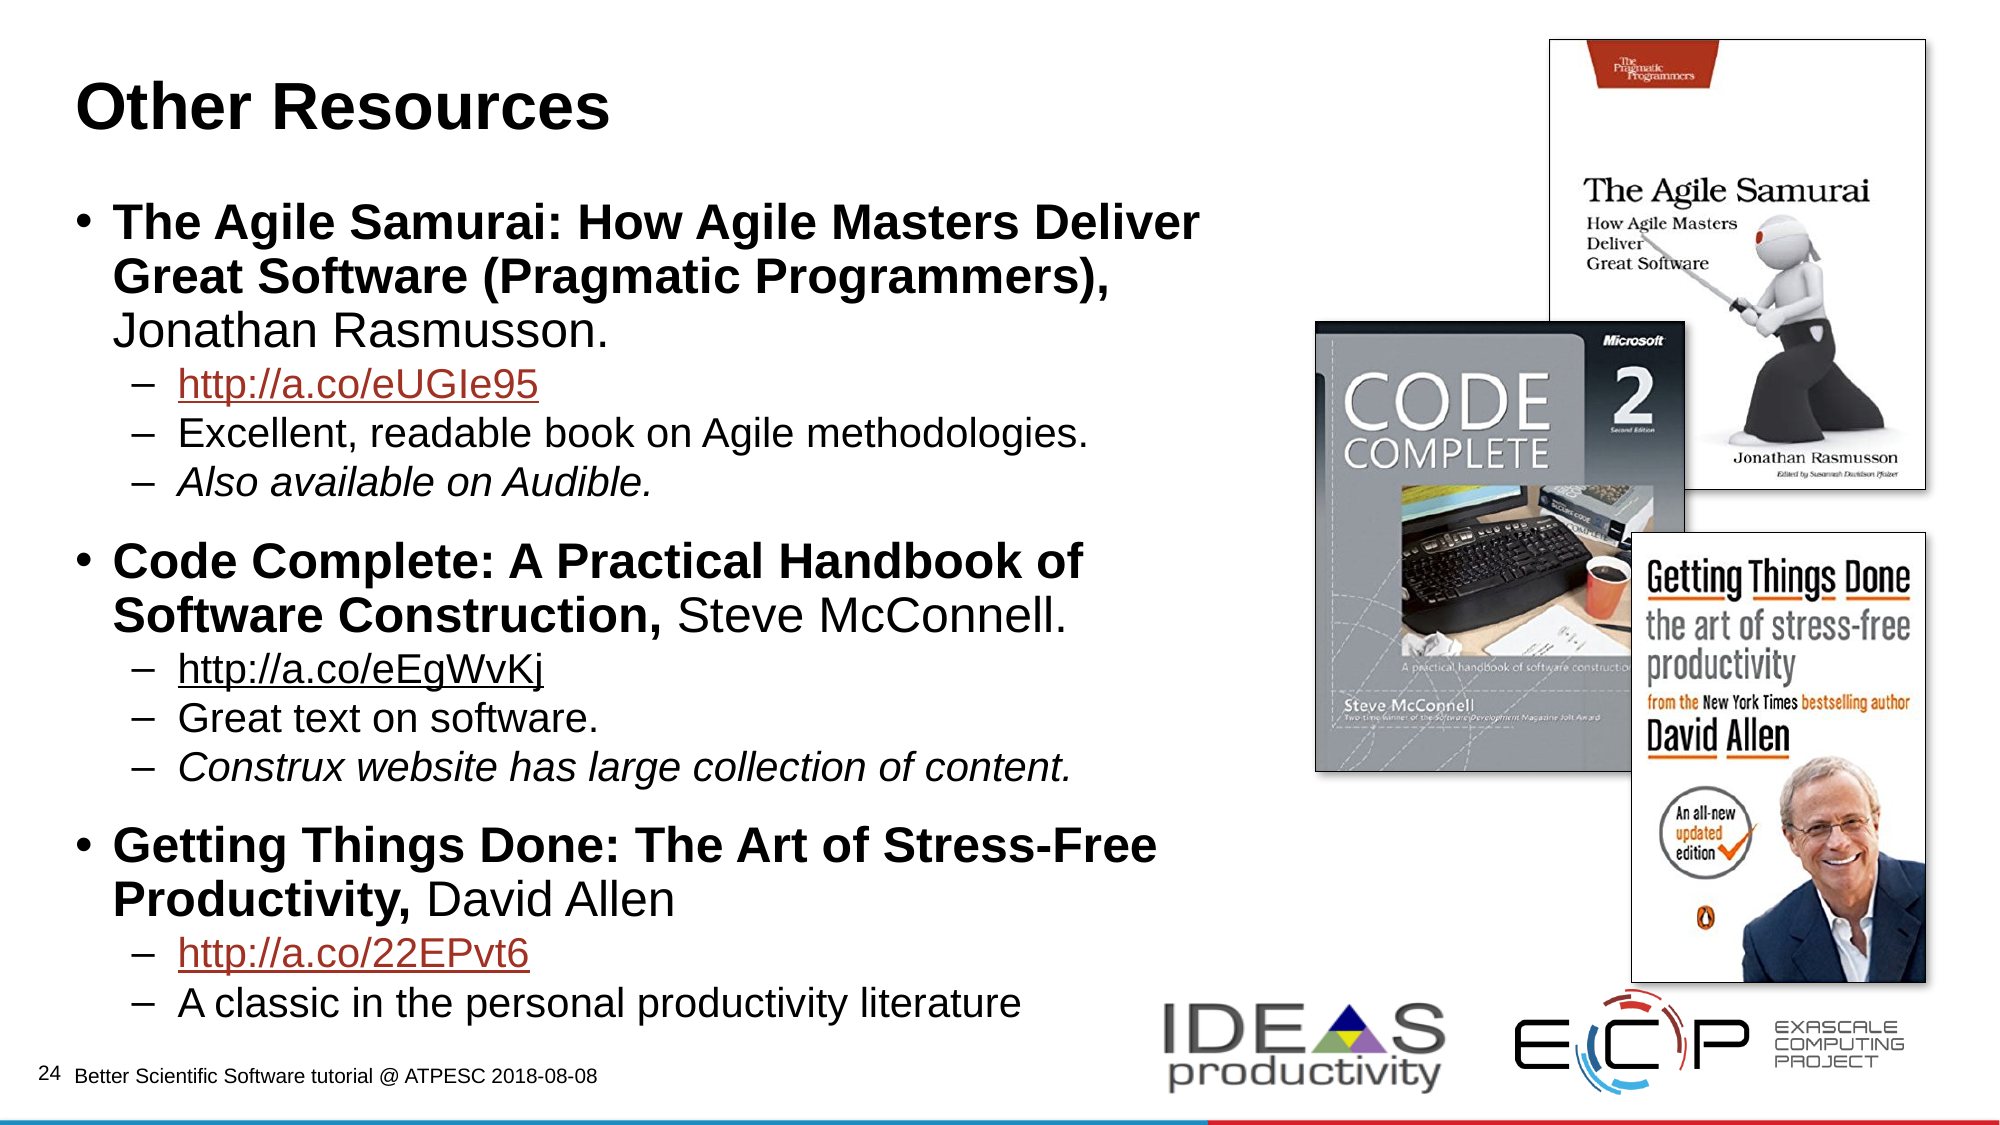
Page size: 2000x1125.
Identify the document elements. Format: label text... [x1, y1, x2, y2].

picture [1315, 39, 1926, 984]
picture [1152, 995, 1456, 1101]
list The Agile Samurai: How Agile Masters Deliver Great Software (Pragmatic Programmers), Jonathan Rasmusson. http://a.co/eUGIe95 Excellent, readable book on Agile methodologies. Also available on Audible. Code Complete: A Practical Handbook of Software Construction, Steve McConnell. http://a.co/eEgWvKj Great text on software. Construx website has large collection of content. Getting Things Done: The Art of Stress-Free Productivity, David Allen http://a.co/22EPvt6 A classic in the personal productivity literature [59, 188, 1316, 854]
title Other Resources [59, 67, 1544, 152]
picture [1515, 989, 1904, 1095]
